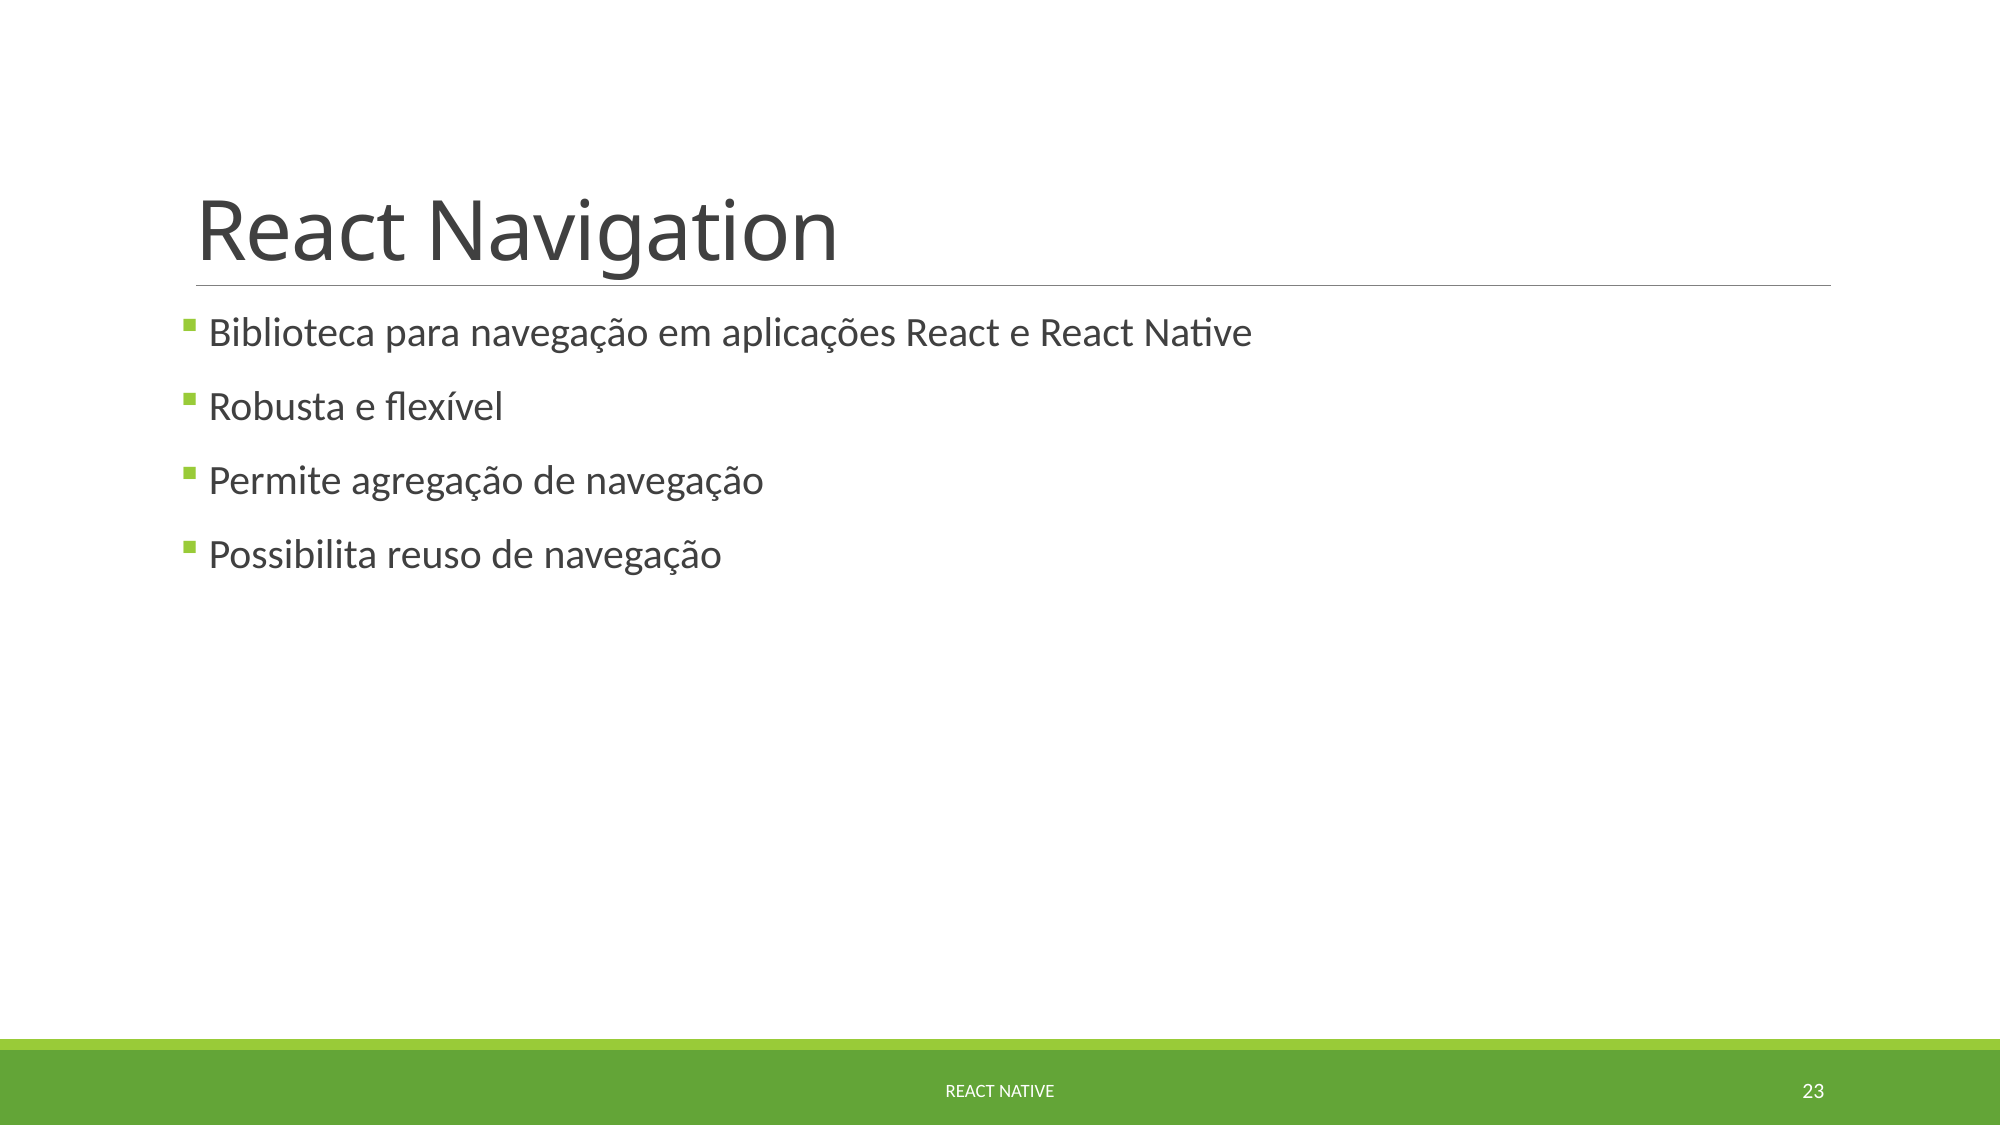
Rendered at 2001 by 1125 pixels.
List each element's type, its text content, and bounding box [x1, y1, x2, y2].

list Biblioteca para navegação em aplicações React e React Native Robusta e flexível Permite agregação de navegação Possibilita reuso de navegação [180, 302, 1830, 963]
title React Navigation [180, 47, 1830, 285]
slide_number 23 [1624, 1059, 1840, 1120]
footer React Native [604, 1059, 1396, 1120]
